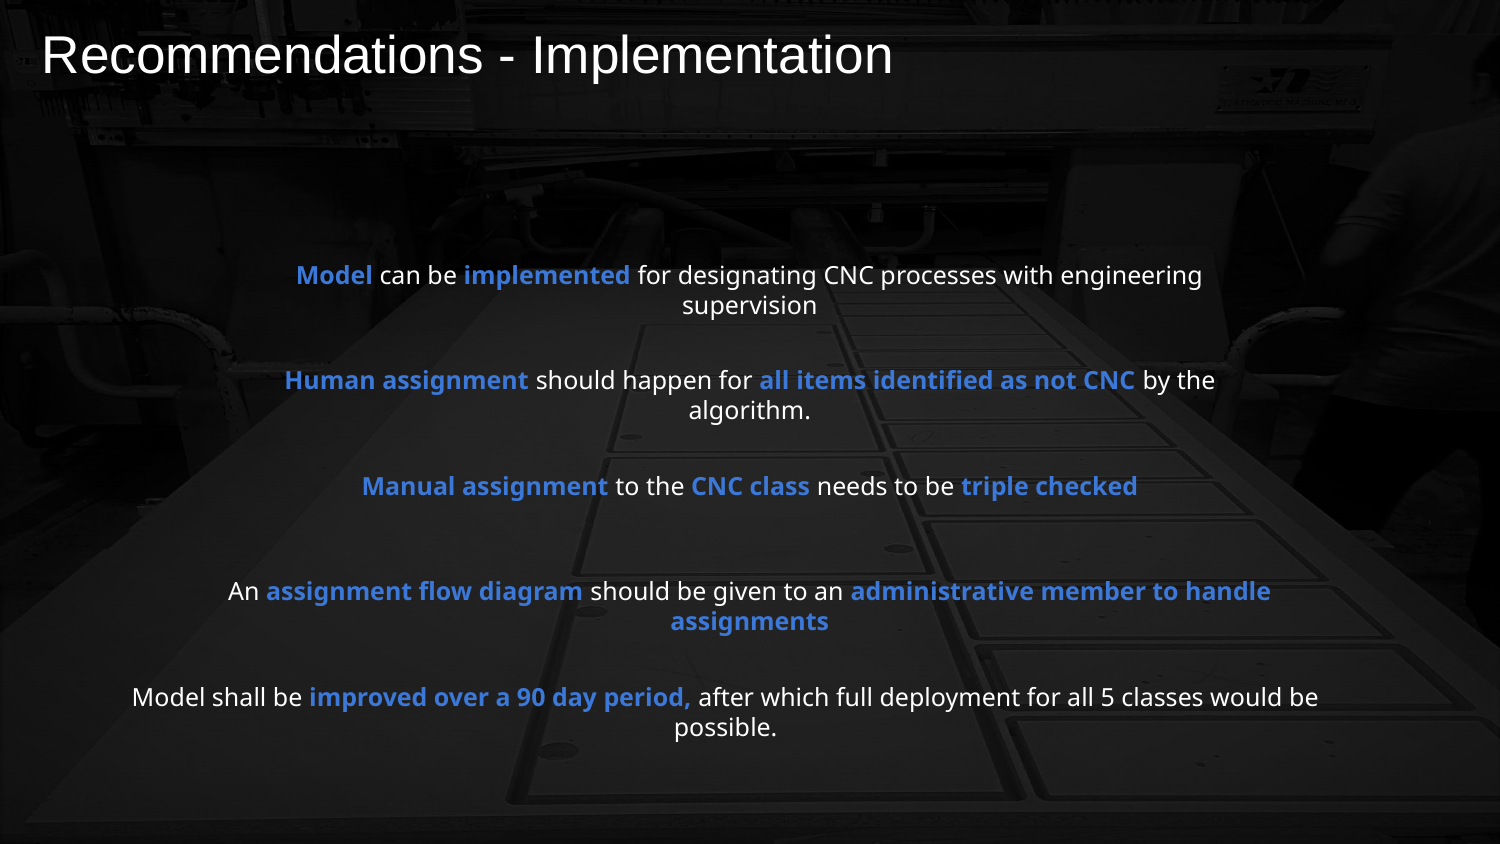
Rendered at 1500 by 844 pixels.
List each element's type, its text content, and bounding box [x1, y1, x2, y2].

text_box Manual assignment to the CNC class needs to be triple checked [232, 455, 1268, 516]
picture [0, 0, 1500, 844]
text_box Human assignment should happen for all items identified as not CNC by the algorithm. [232, 349, 1268, 440]
text_box An assignment flow diagram should be given to an administrative member to handle assignments [154, 560, 1346, 651]
title Recommendations - Implementation [26, 5, 1425, 100]
text_box Model shall be improved over a 90 day period, after which full deployment for all 5 classes would be possible. [103, 666, 1348, 757]
text_box Model can be implemented for designating CNC processes with engineering supervision [232, 244, 1268, 335]
